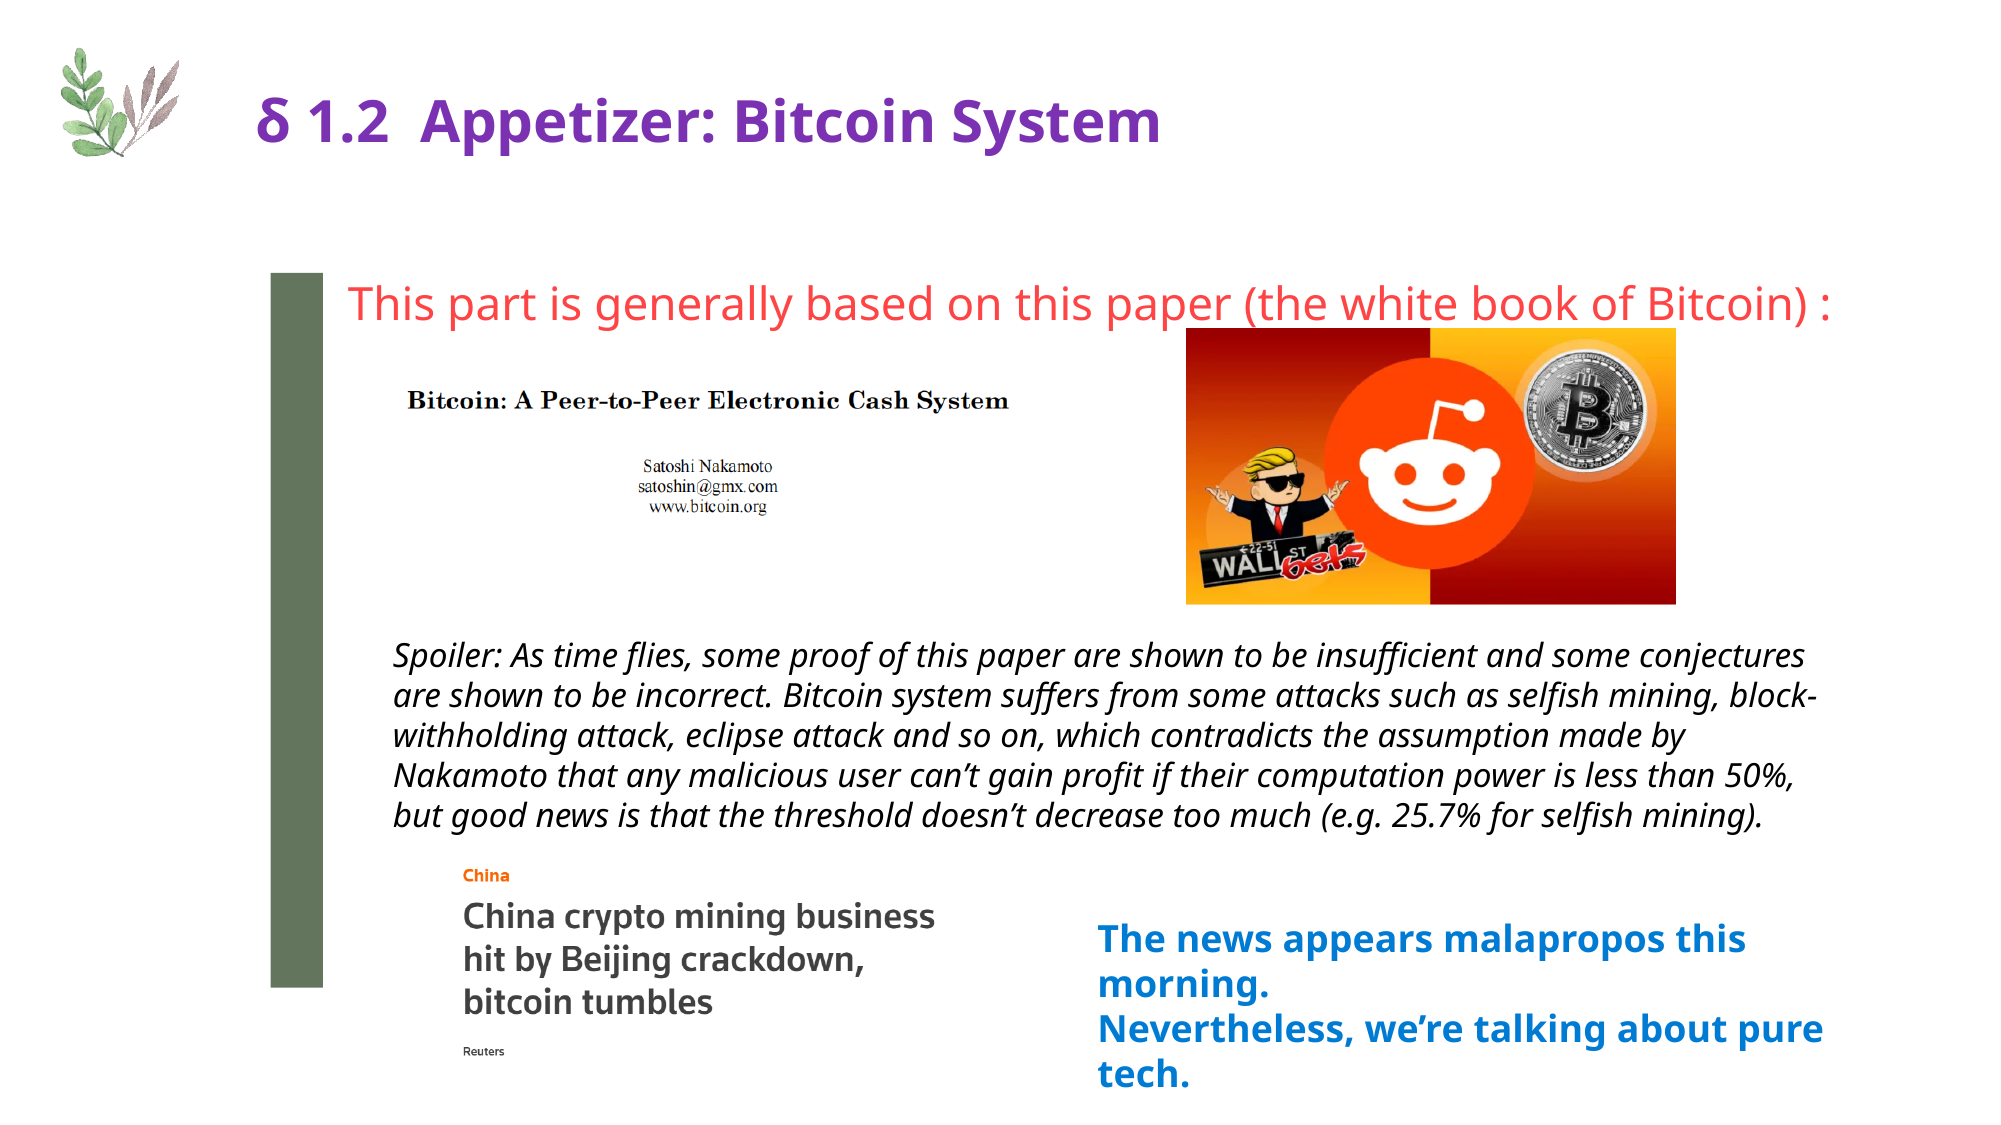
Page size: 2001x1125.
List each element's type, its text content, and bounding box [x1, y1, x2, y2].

picture [1186, 328, 1676, 605]
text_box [270, 256, 1968, 988]
text_box The news appears malapropos this morning. Nevertheless, we’re talking about pure tech. [1082, 988, 1883, 1102]
picture [444, 856, 1019, 1064]
picture [378, 340, 1132, 541]
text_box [61, 46, 179, 160]
text_box δ 1.2 Appetizer: Bitcoin System [240, 77, 1834, 162]
